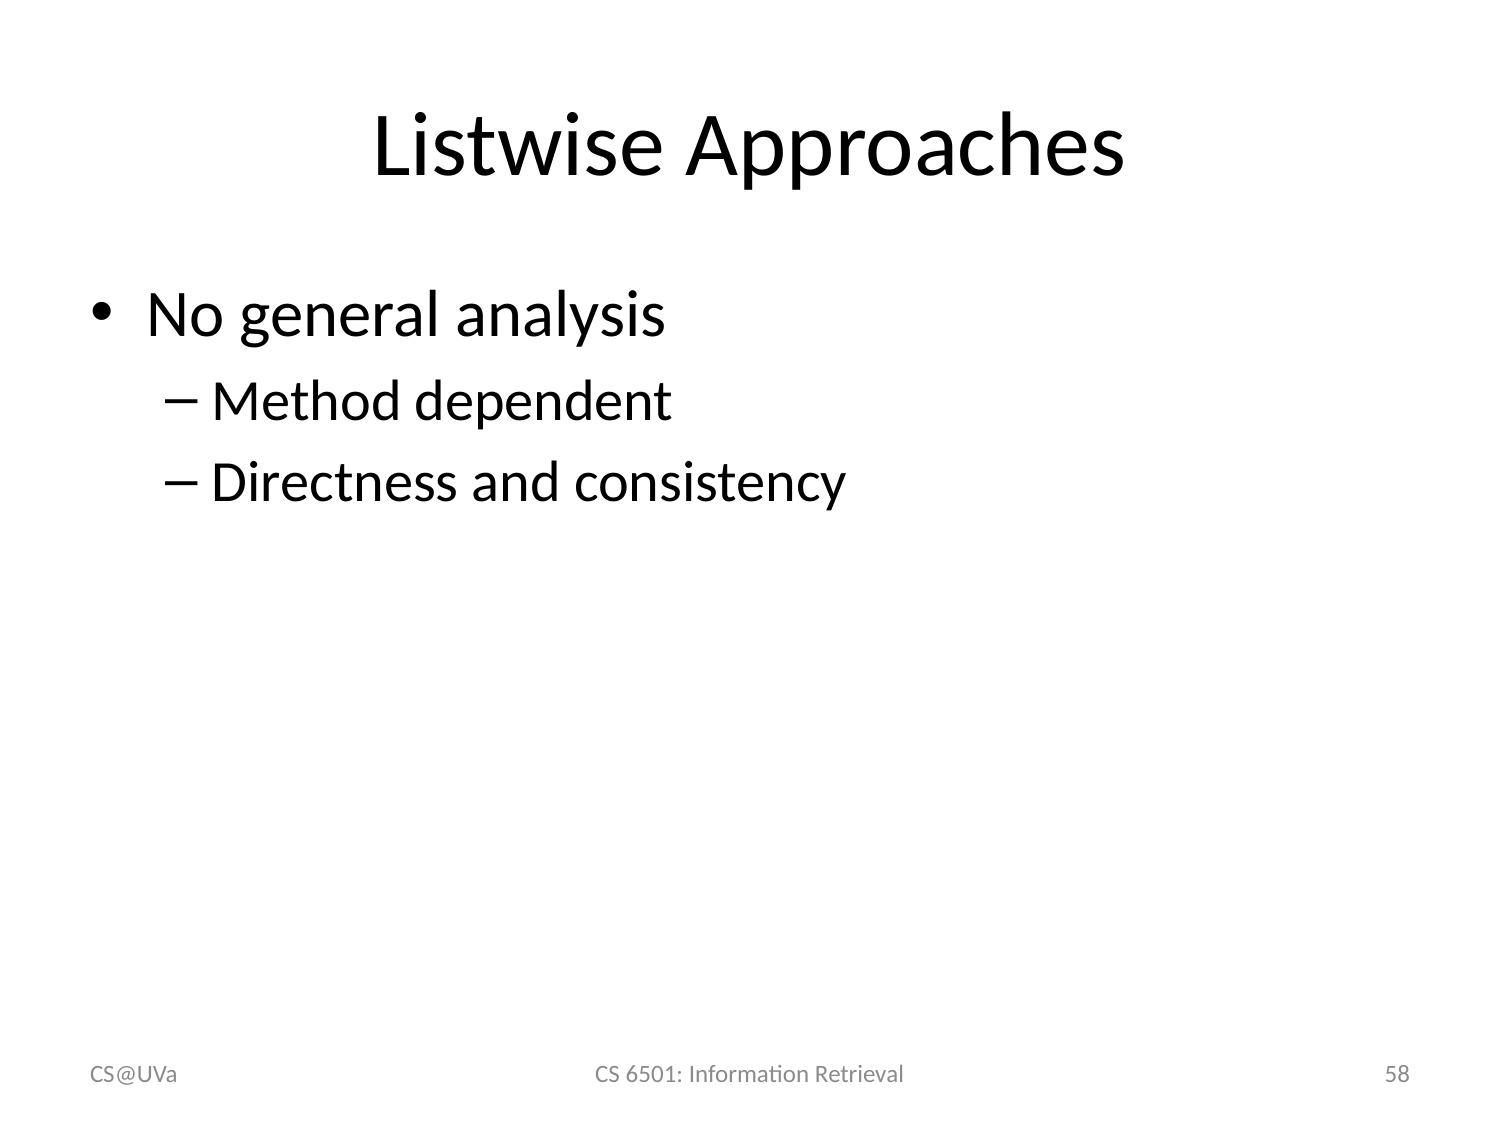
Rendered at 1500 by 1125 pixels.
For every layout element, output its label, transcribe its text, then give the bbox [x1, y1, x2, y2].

footer CS 6501: Information Retrieval [512, 1042, 988, 1103]
title Listwise Approaches [75, 45, 1425, 233]
slide_number CS@UVa [75, 1042, 425, 1103]
slide_number 58 [1074, 1042, 1425, 1103]
list No general analysis Method dependent Directness and consistency [75, 262, 1425, 1005]
